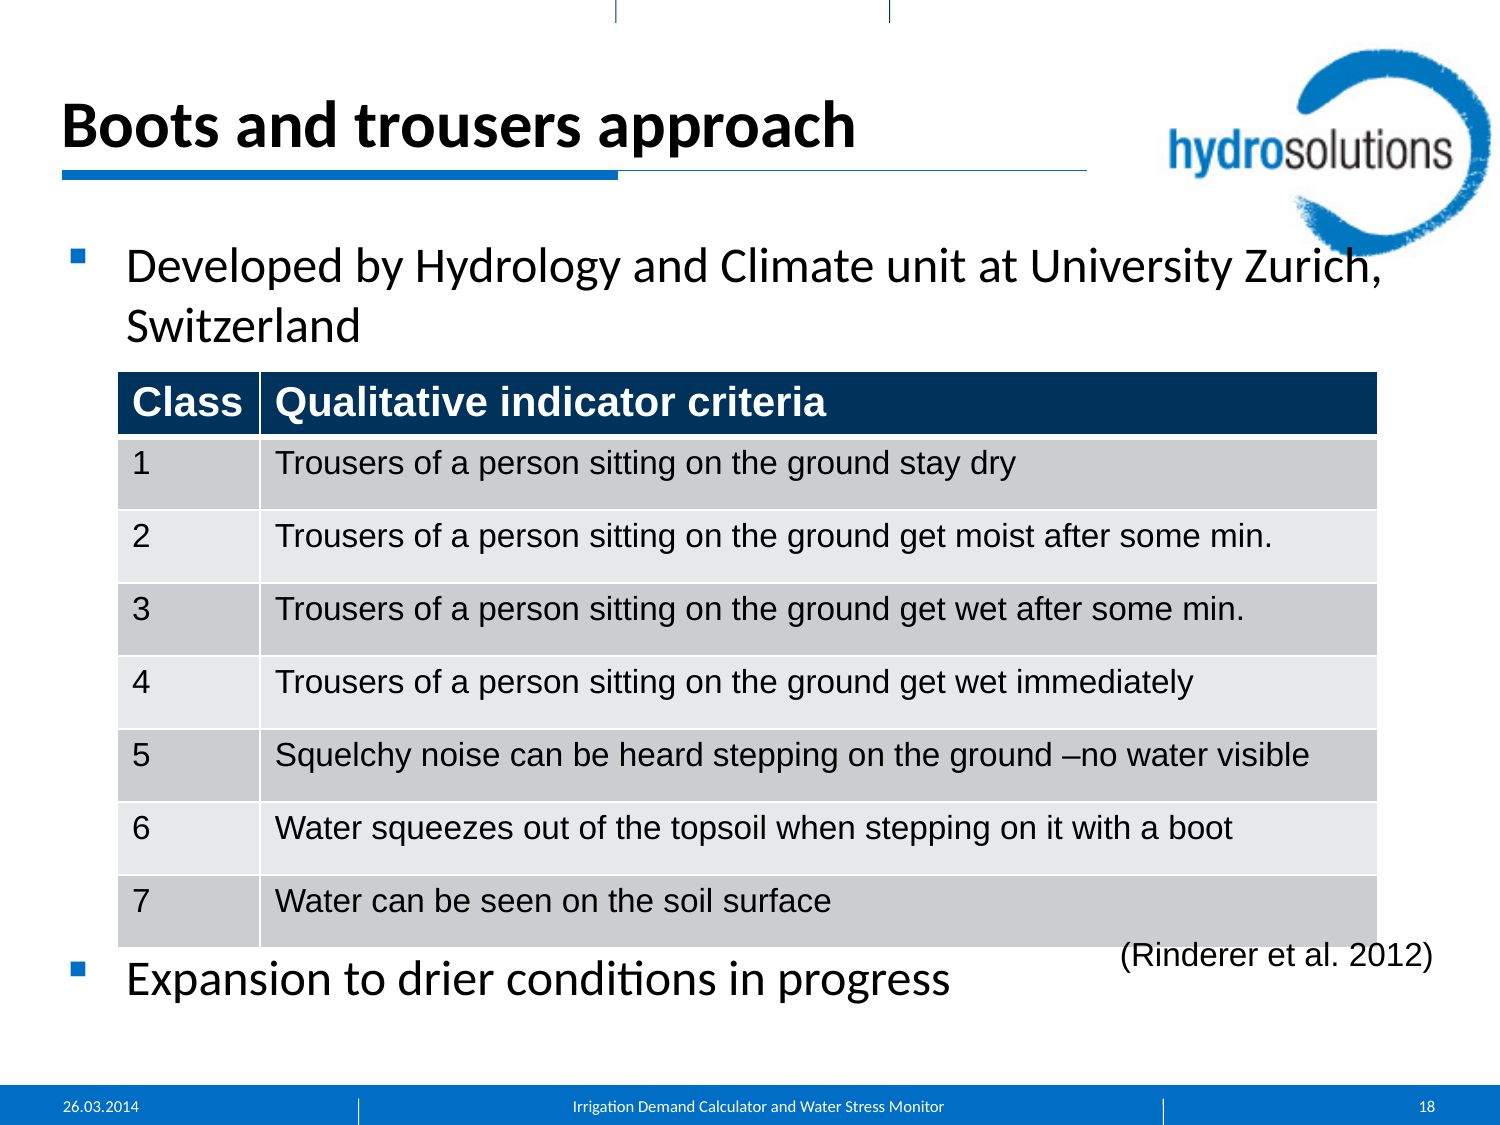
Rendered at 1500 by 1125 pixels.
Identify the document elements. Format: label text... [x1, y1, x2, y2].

text_box (Rinderer et al. 2012) [1105, 925, 1464, 981]
table_cell 7 [118, 876, 259, 947]
table_cell 5 [118, 730, 259, 801]
table_cell 4 [118, 657, 259, 728]
slide_number 18 [1181, 1088, 1451, 1125]
table_cell Squelchy noise can be heard stepping on the ground –no water visible [261, 730, 1377, 801]
footer Irrigation Demand Calculator and Water Stress Monitor [367, 1088, 1151, 1125]
table_header Qualitative indicator criteria [261, 372, 1377, 434]
table_cell 3 [118, 584, 259, 655]
table_cell Trousers of a person sitting on the ground stay dry [261, 440, 1377, 509]
table_cell Trousers of a person sitting on the ground get wet after some min. [261, 584, 1377, 655]
title Boots and trousers approach [60, 74, 1437, 202]
table_cell Water can be seen on the soil surface [261, 876, 1377, 947]
table_cell Trousers of a person sitting on the ground get wet immediately [261, 657, 1377, 728]
table_cell 1 [118, 440, 259, 509]
table_cell Trousers of a person sitting on the ground get moist after some min. [261, 511, 1377, 582]
table_cell 2 [118, 511, 259, 582]
table_cell Water squeezes out of the topsoil when stepping on it with a boot [261, 803, 1377, 874]
table_cell 6 [118, 803, 259, 874]
picture [1087, 0, 1500, 302]
table_header Class [118, 372, 259, 434]
list Developed by Hydrology and Climate unit at University Zurich, Switzerland Expansion to drier conditions in progress [66, 226, 1442, 1055]
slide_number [47, 1088, 347, 1125]
